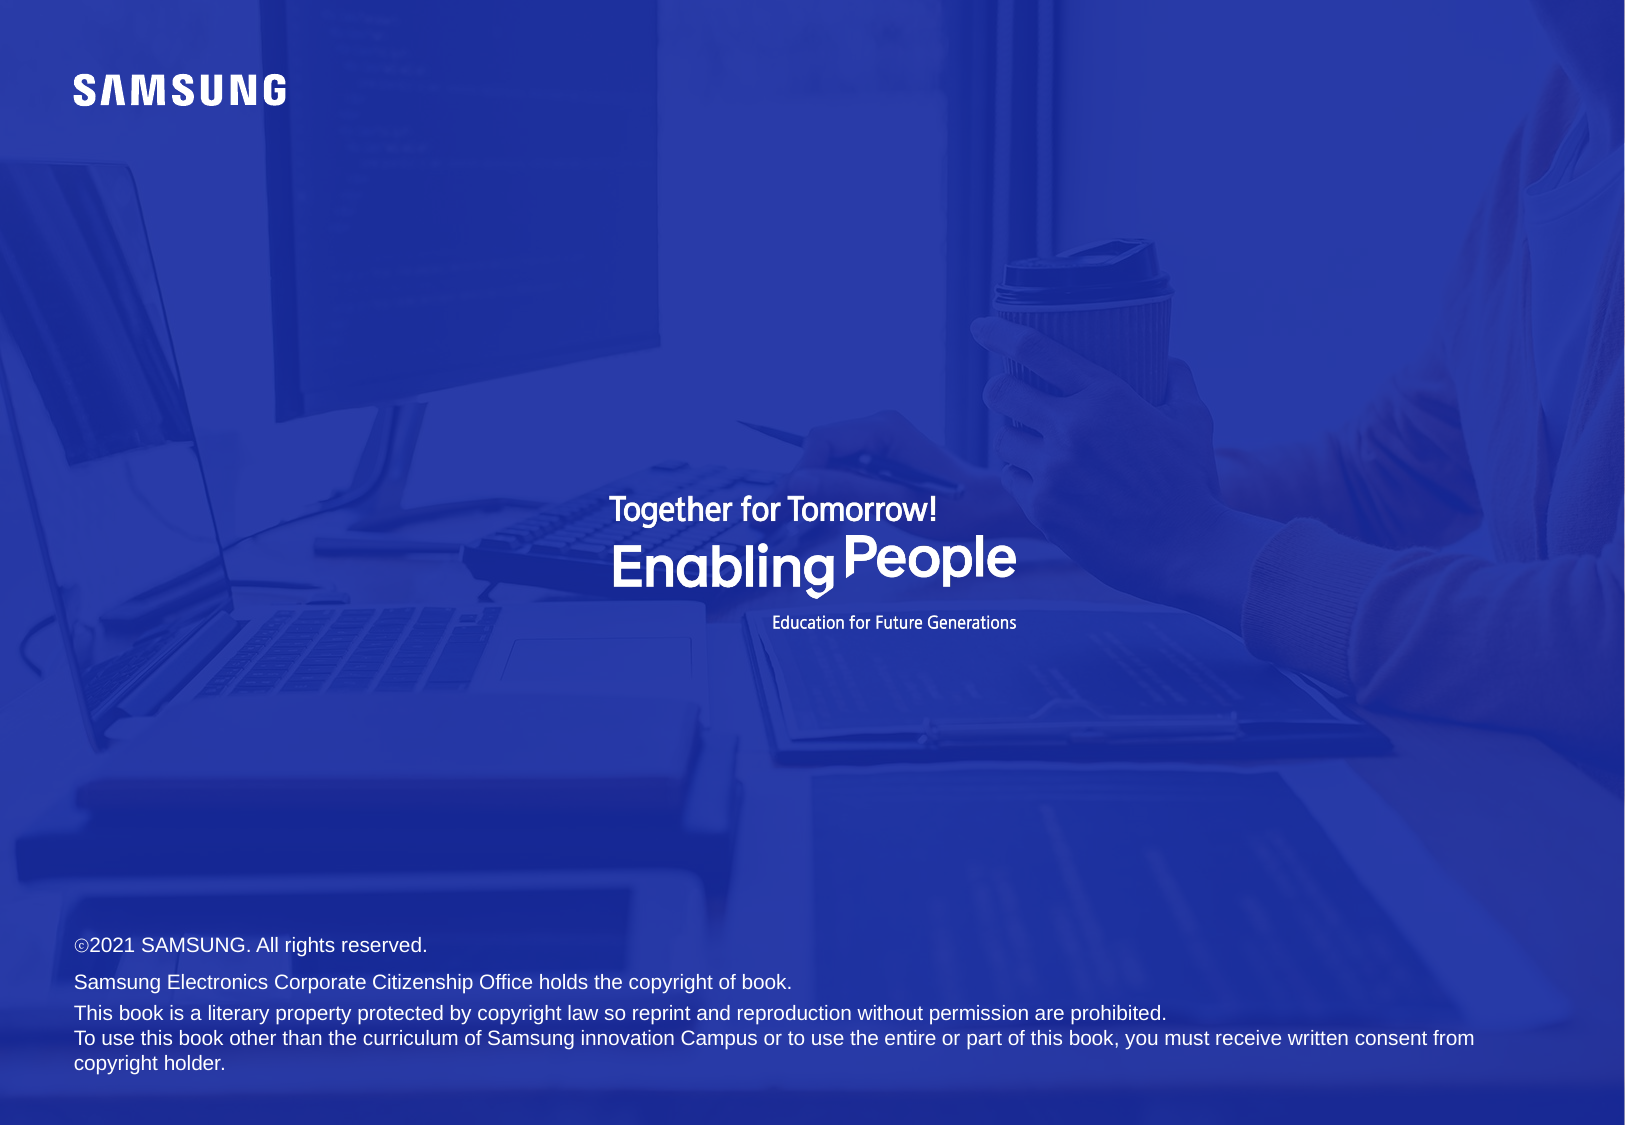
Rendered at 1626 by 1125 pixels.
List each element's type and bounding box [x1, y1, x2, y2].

picture [609, 495, 1016, 629]
